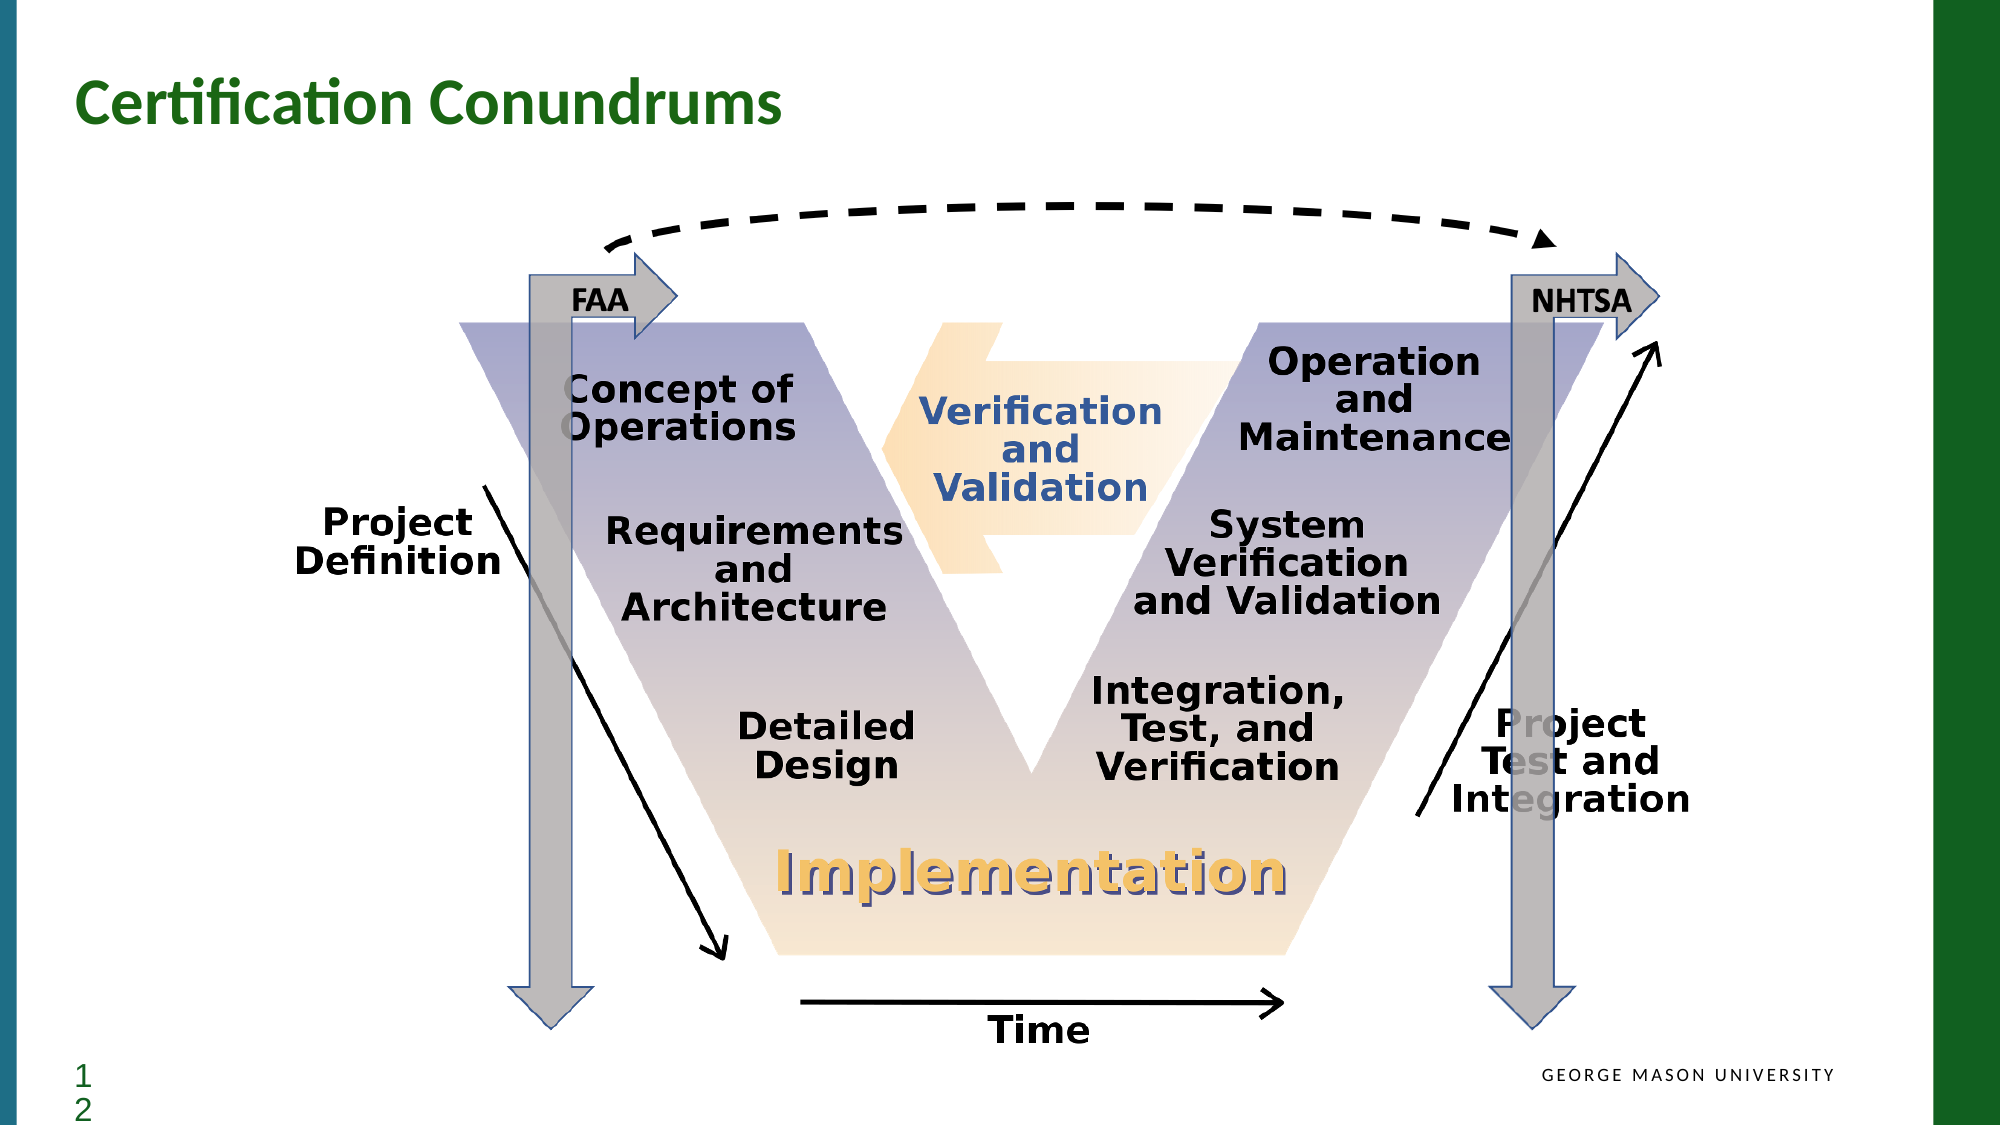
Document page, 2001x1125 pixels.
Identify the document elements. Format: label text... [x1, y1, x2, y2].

text_box Certification Conundrums [67, 50, 1852, 150]
picture [242, 173, 1758, 1048]
slide_number 12 [66, 1046, 103, 1100]
